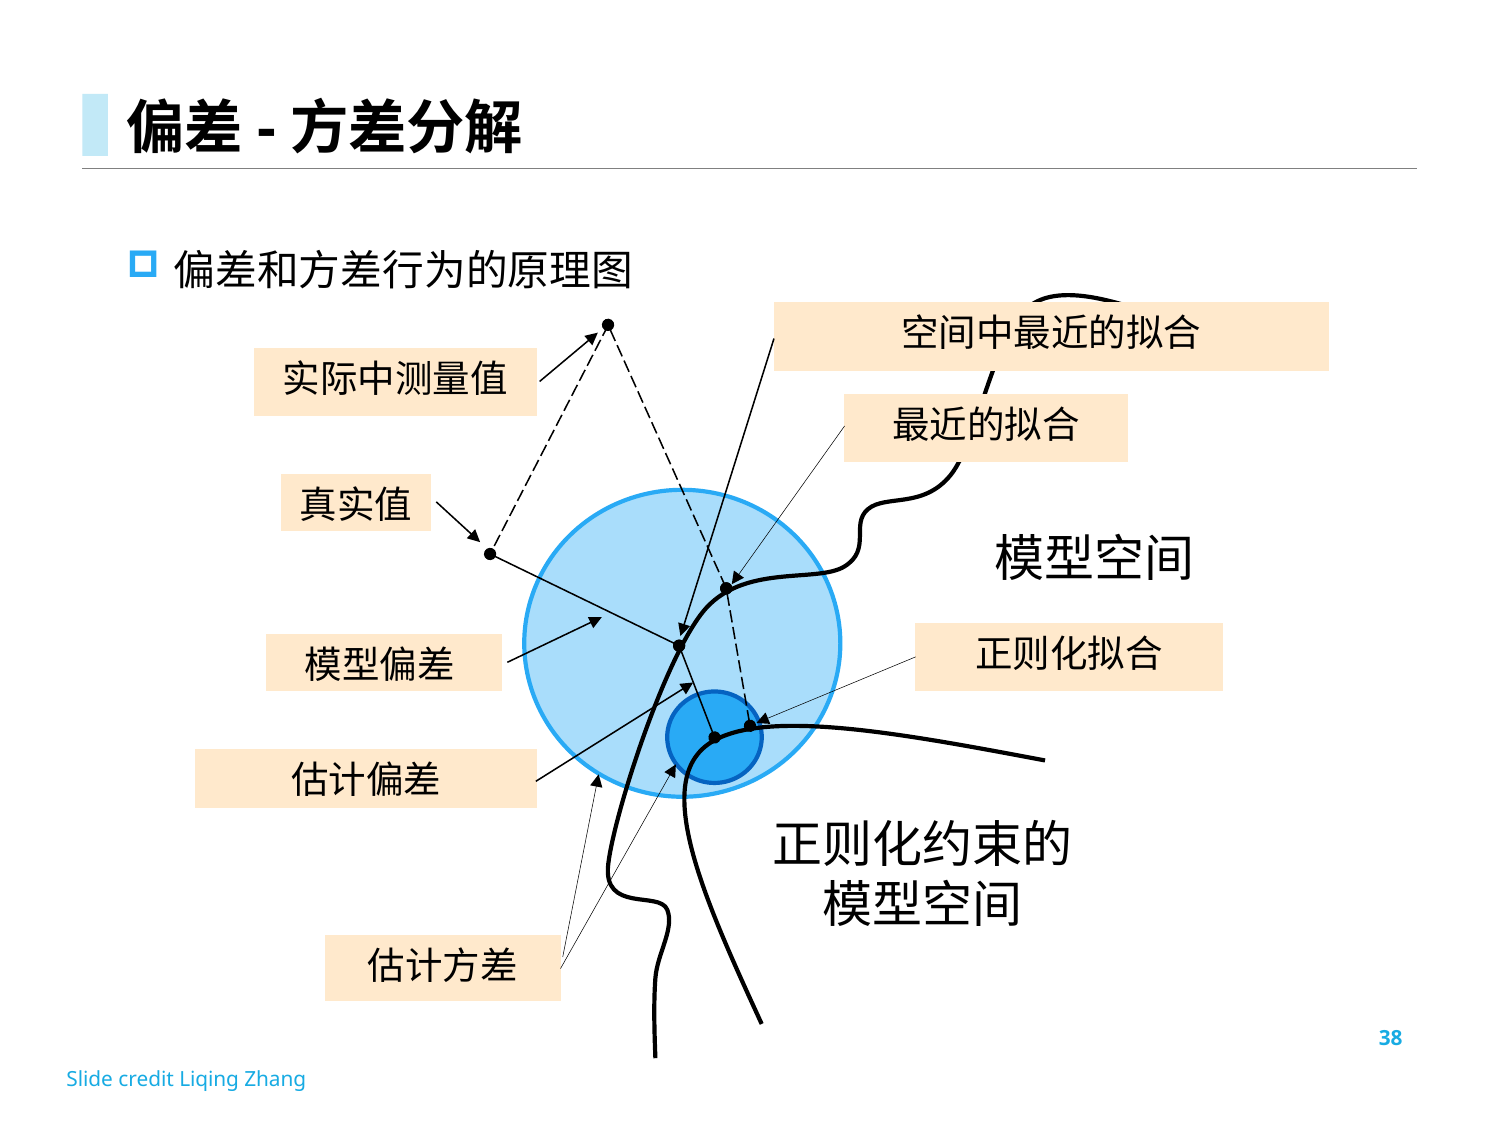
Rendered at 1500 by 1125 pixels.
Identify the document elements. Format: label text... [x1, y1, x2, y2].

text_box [194, 278, 1329, 1059]
footer Slide credit Liqing Zhang [51, 1061, 561, 1096]
text_box 偏差和方差行为的原理图 [111, 236, 1343, 302]
slide_number 38 [1329, 1022, 1418, 1057]
title 偏差-方差分解 [111, 0, 1447, 169]
